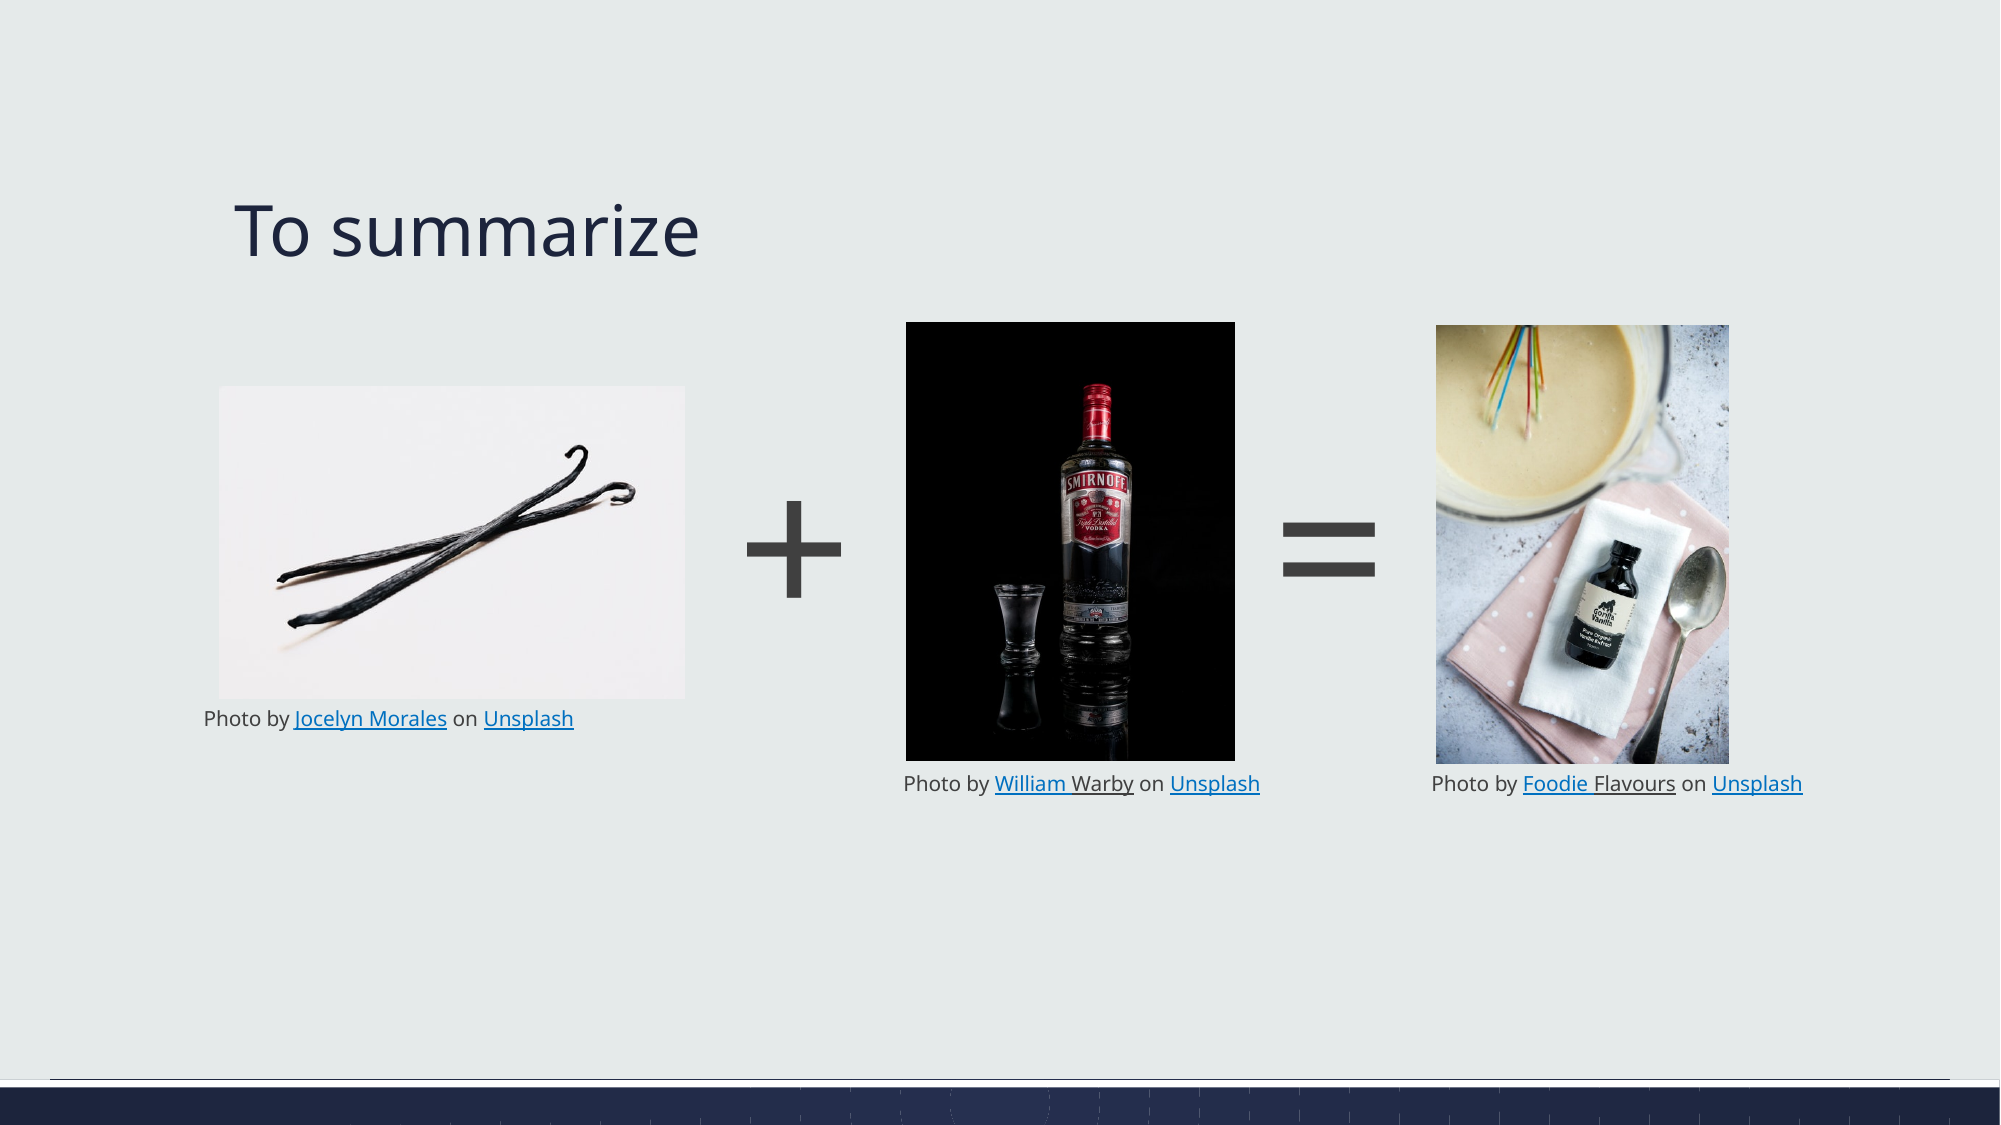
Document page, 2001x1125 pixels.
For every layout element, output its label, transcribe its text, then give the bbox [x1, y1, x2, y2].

text_box Photo by William Warby on Unsplash [888, 763, 1276, 807]
picture [219, 386, 685, 699]
text_box Photo by Jocelyn Morales on Unsplash [188, 698, 589, 742]
text_box = [1272, 412, 1281, 668]
picture [905, 322, 1235, 761]
text_box Photo by Foodie Flavours on Unsplash [1416, 763, 1818, 807]
picture [1436, 325, 1729, 764]
text_box + [723, 413, 868, 669]
title To summarize [219, 76, 1780, 279]
